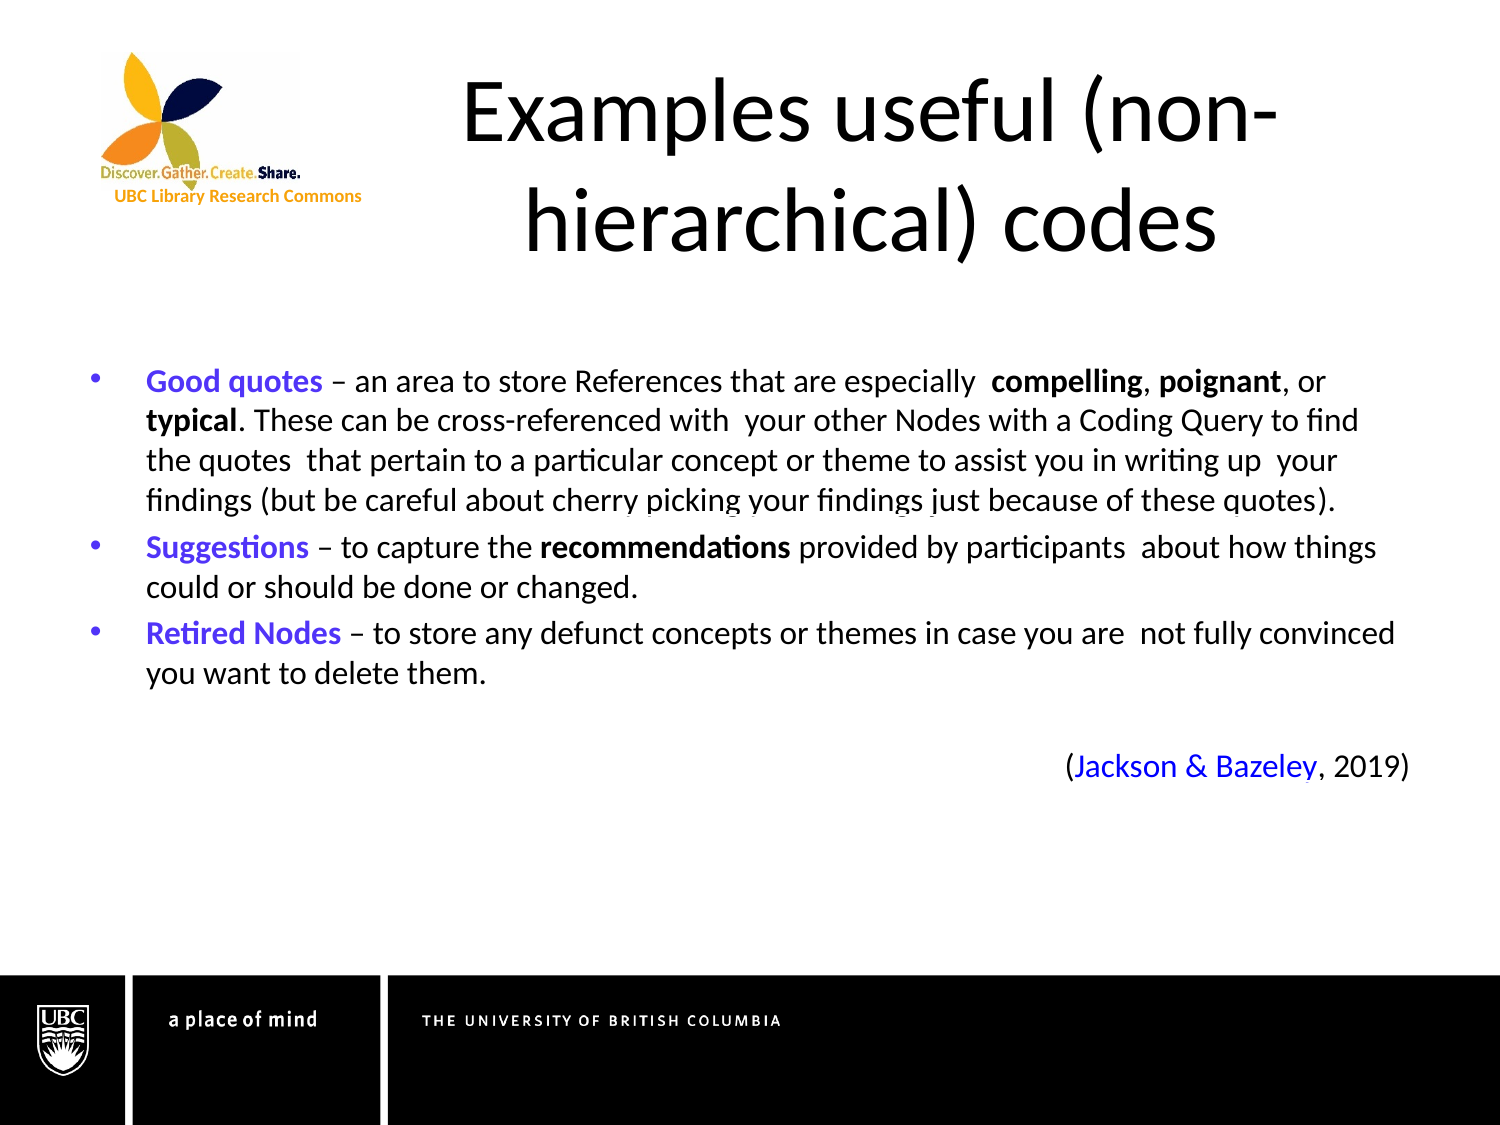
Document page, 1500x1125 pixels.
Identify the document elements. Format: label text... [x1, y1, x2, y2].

picture [101, 52, 291, 191]
text_box Good quotes – an area to store References that are especially compelling, poignant, or typical. These can be cross-referenced with your other Nodes with a Coding Query to find the quotes that pertain to a particular concept or theme to assist you in writing up your findings (but be careful about cherry picking your findings just because of these quotes). Suggestions – to capture the recommendations provided by participants about how things could or should be done or changed. Retired Nodes – to store any defunct concepts or themes in case you are not fully convinced you want to delete them. (Jackson & Bazeley, 2019) [75, 351, 1425, 824]
picture [37, 1005, 89, 1076]
picture [169, 1010, 316, 1030]
picture [422, 1015, 780, 1026]
text_box Examples useful (non-hierarchical) codes [291, 42, 1452, 231]
